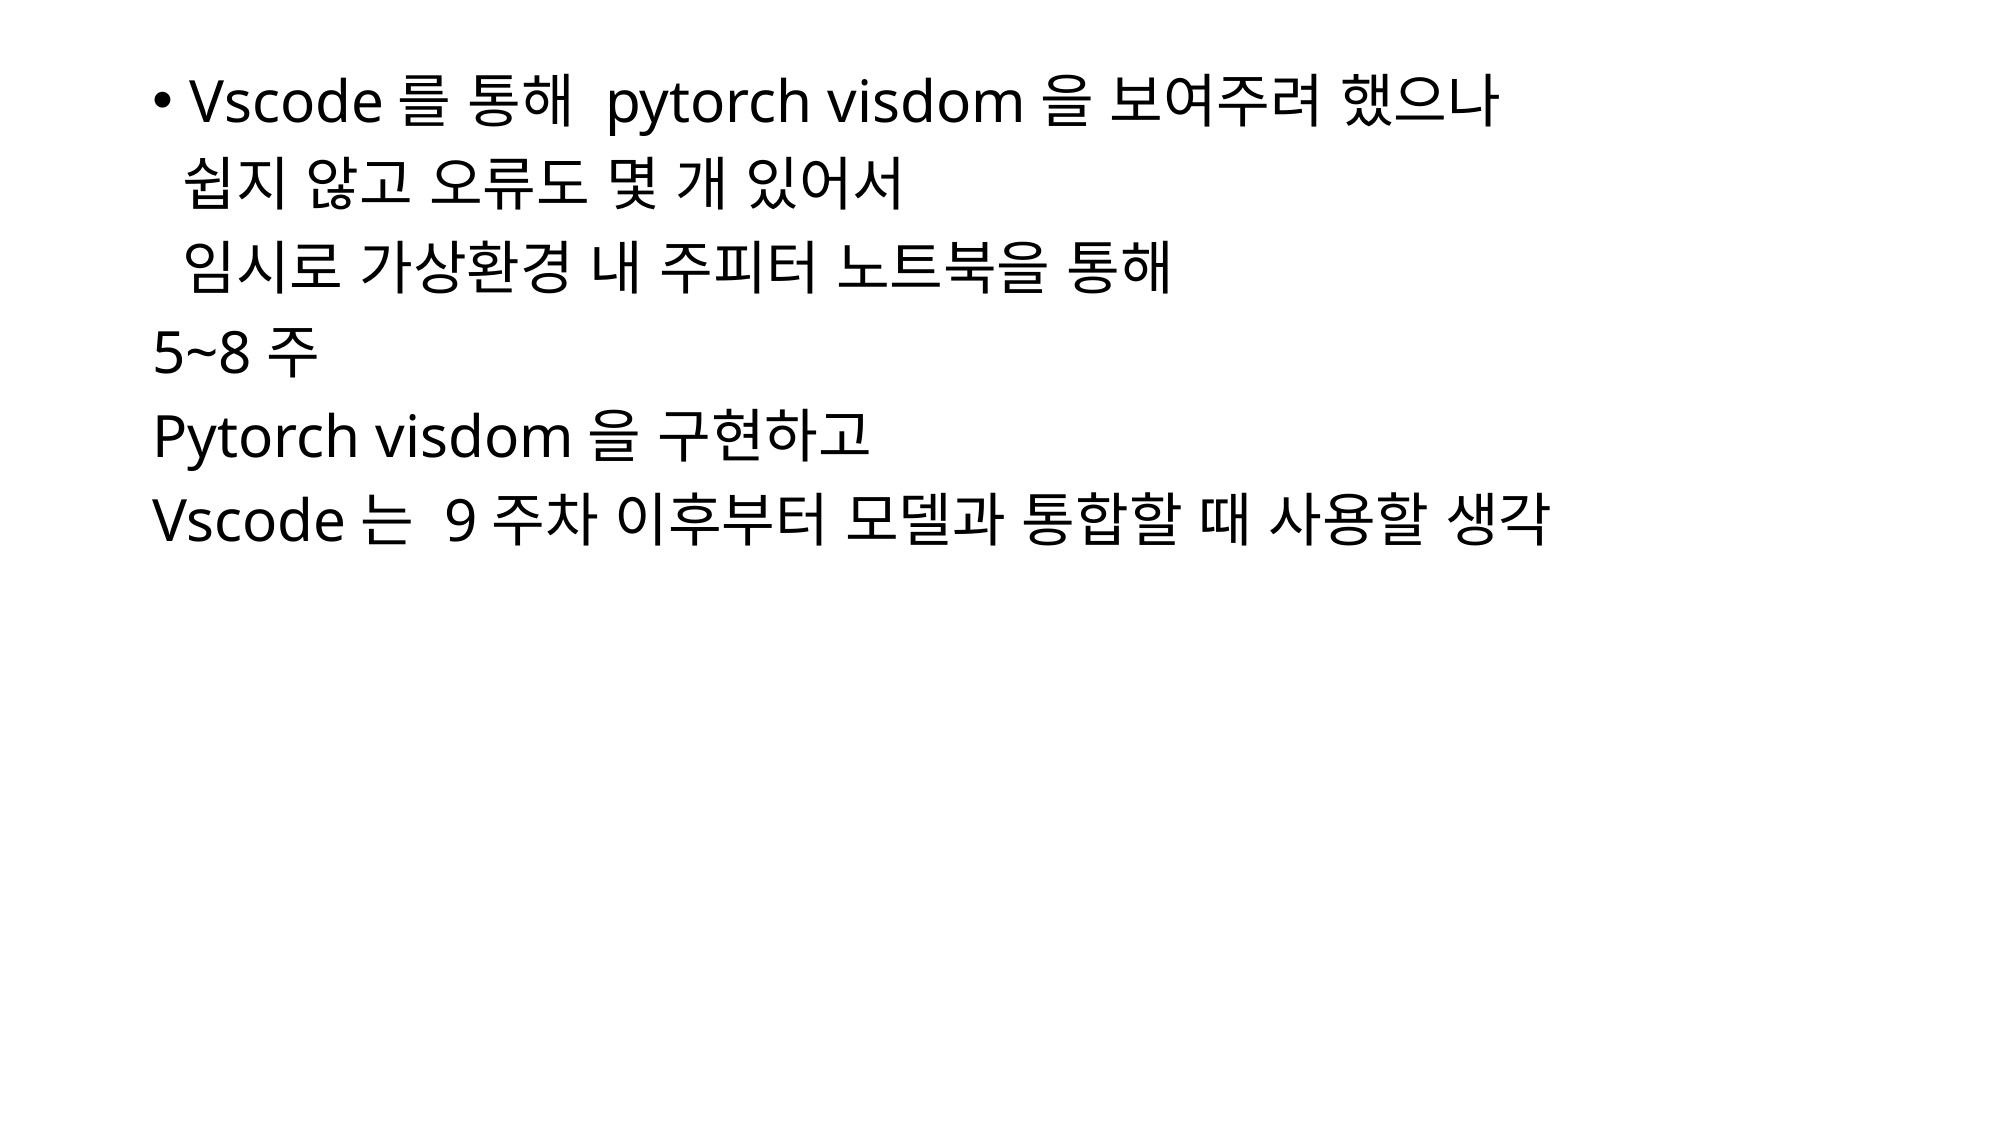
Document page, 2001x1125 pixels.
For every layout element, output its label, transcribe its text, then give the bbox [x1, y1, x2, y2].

list Vscode를 통해 pytorch visdom을 보여주려 했으나 쉽지 않고 오류도 몇 개 있어서 임시로 가상환경 내 주피터 노트북을 통해 5~8주 Pytorch visdom을 구현하고 Vscode는 9주차 이후부터 모델과 통합할 때 사용할 생각 [137, 64, 1863, 778]
